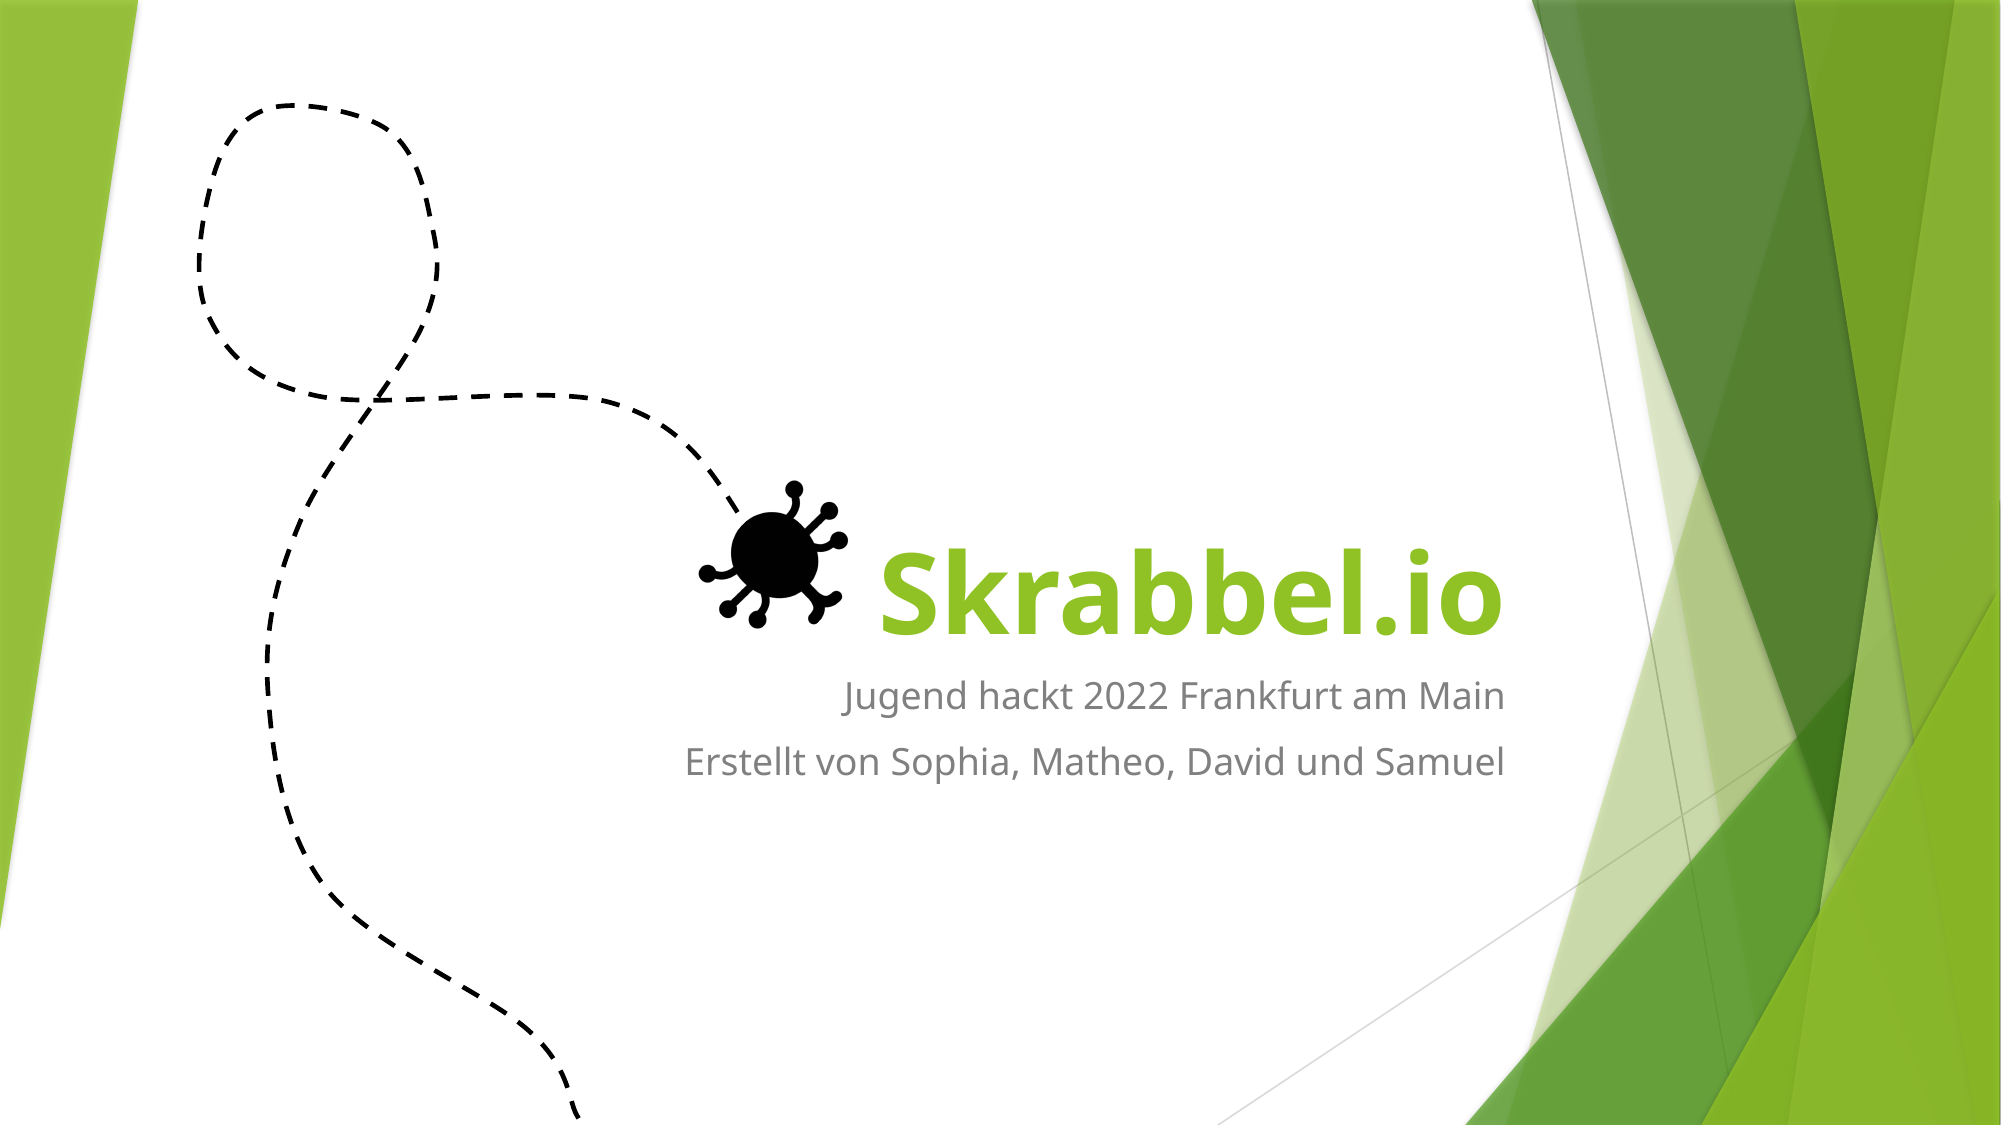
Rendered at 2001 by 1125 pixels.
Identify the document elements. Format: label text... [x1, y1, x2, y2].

title Skrabbel.io [247, 394, 374, 664]
subtitle Jugend hackt 2022 Frankfurt am Main Erstellt von Sophia, Matheo, David und Samuel [247, 664, 299, 845]
title Skrabbel.io [377, 394, 1522, 664]
text_box [199, 105, 733, 1125]
subtitle Jugend hackt 2022 Frankfurt am Main Erstellt von Sophia, Matheo, David und Samuel [652, 664, 1522, 845]
picture [705, 469, 885, 666]
